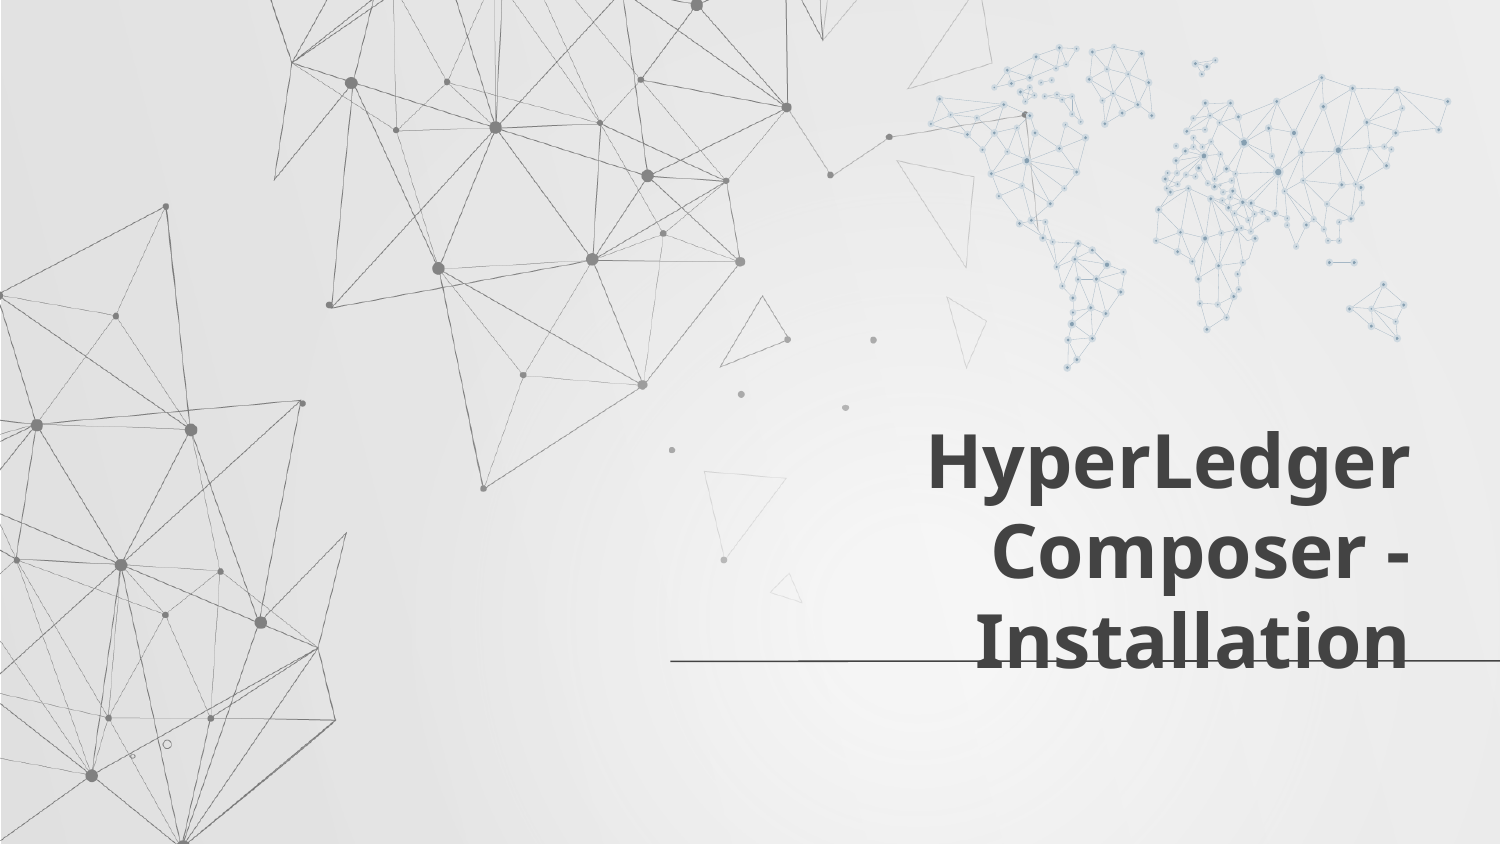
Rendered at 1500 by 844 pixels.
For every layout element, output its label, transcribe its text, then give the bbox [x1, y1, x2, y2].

title HyperLedger Composer -Installation [574, 391, 1427, 707]
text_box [926, 43, 1452, 373]
picture [0, 0, 1500, 844]
